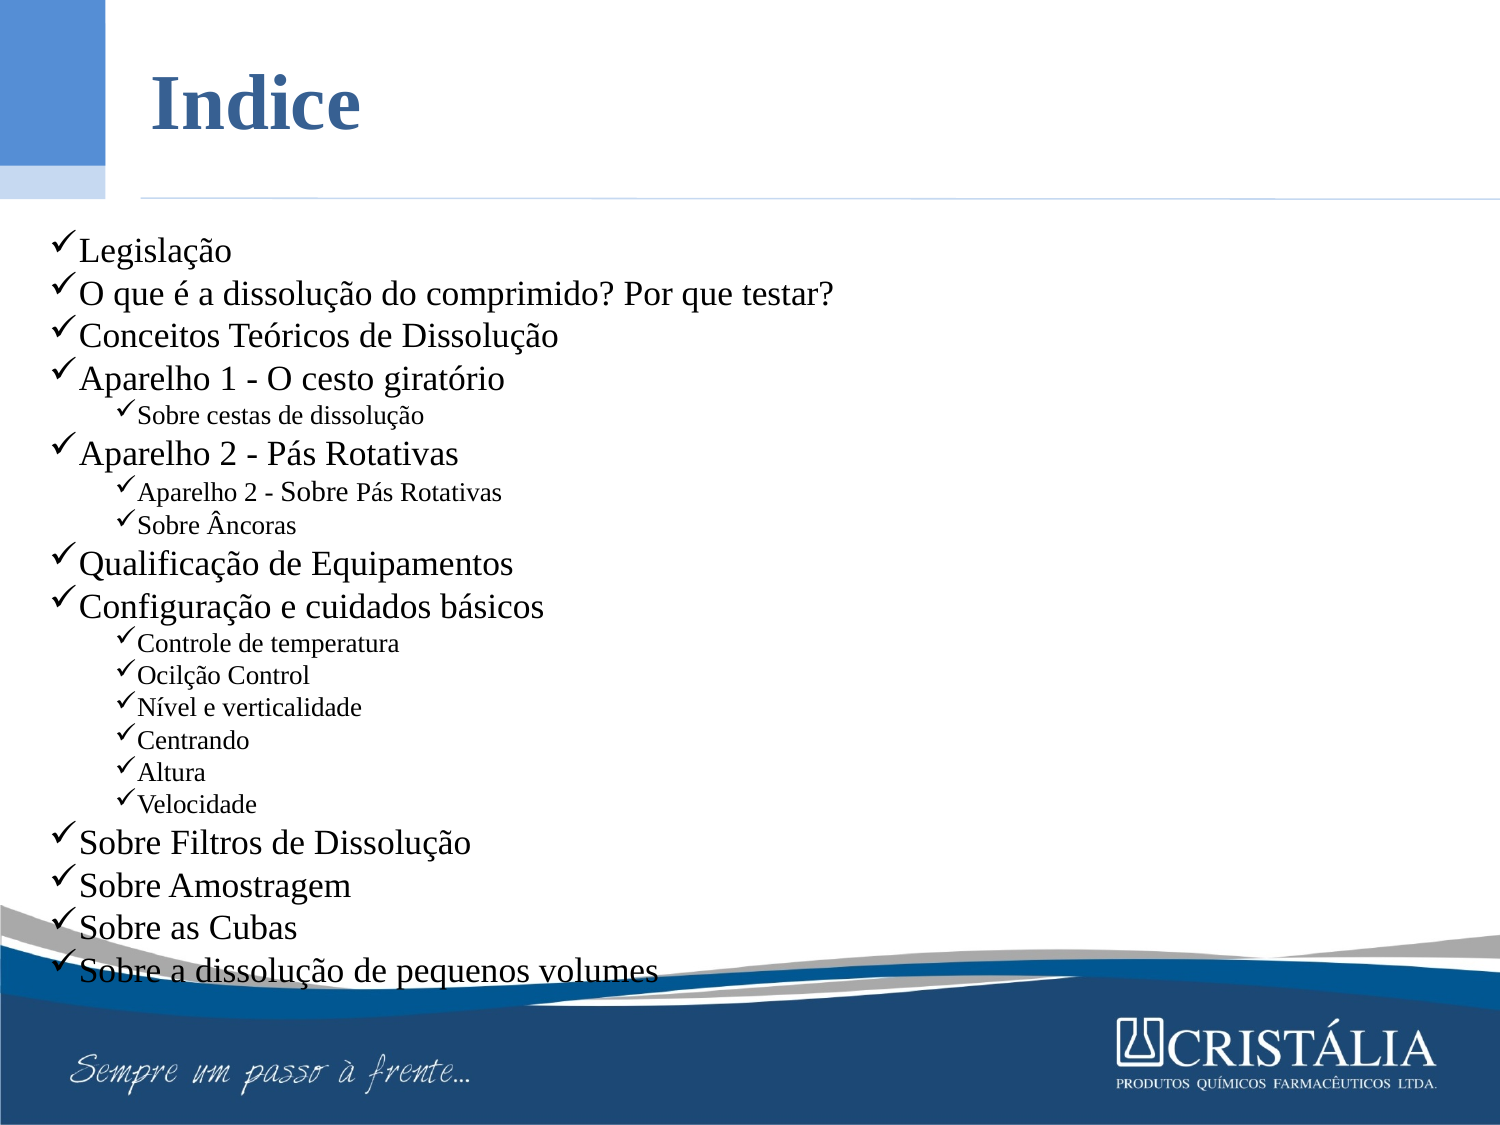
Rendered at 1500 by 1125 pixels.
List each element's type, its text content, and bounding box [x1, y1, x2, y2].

text_box Legislação O que é a dissolução do comprimido? Por que testar? Conceitos Teóricos de Dissolução Aparelho 1 - O cesto giratório Sobre cestas de dissolução Aparelho 2 - Pás Rotativas Aparelho 2 - Sobre Pás Rotativas Sobre Âncoras Qualificação de Equipamentos Configuração e cuidados básicos Controle de temperatura Ocilção Control Nível e verticalidade Centrando Altura Velocidade Sobre Filtros de Dissolução Sobre Amostragem Sobre as Cubas Sobre a dissolução de pequenos volumes [5, 219, 1500, 1000]
text_box Indice [135, 42, 1464, 153]
picture [0, 905, 1500, 1125]
